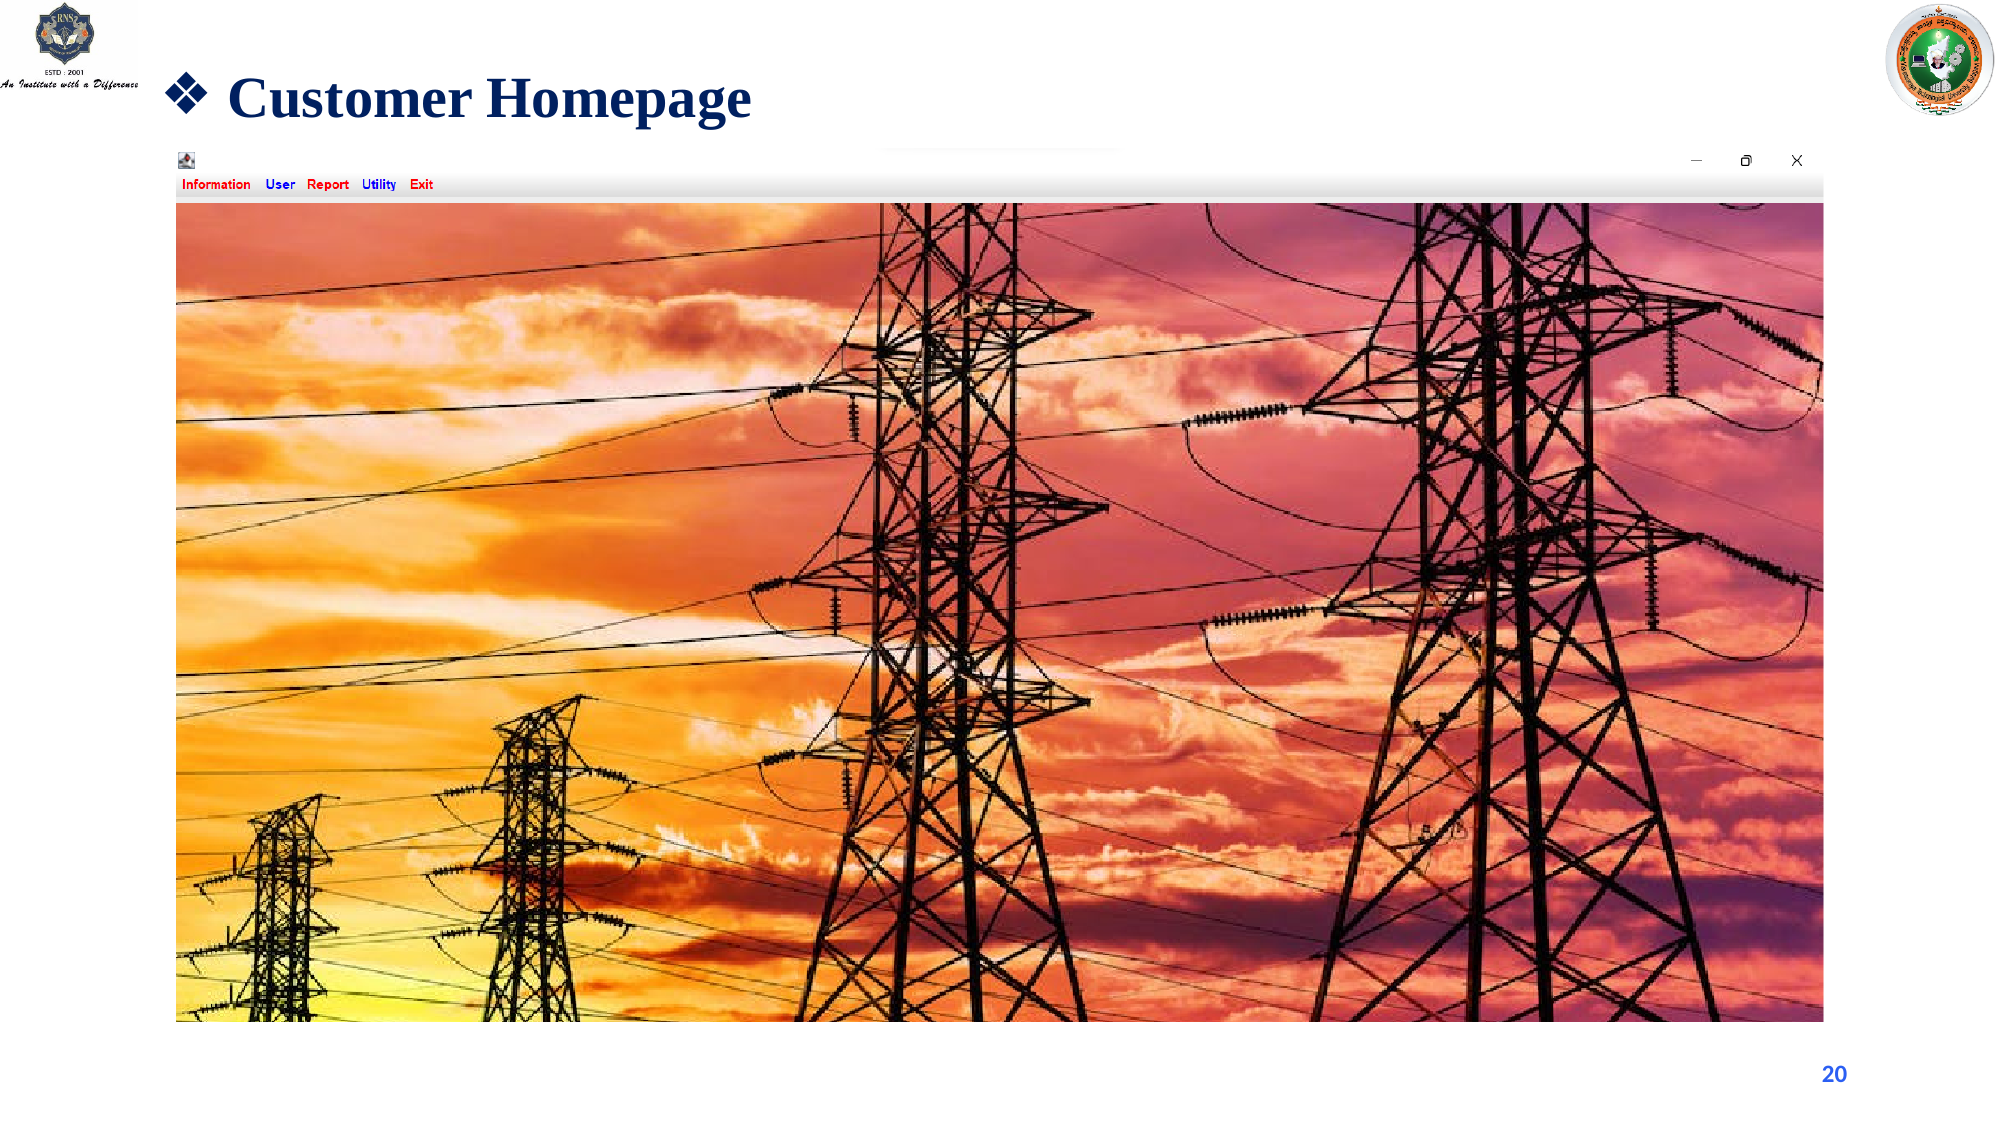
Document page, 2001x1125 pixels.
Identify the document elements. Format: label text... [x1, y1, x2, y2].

picture [176, 148, 1824, 1022]
slide_number 20 [1412, 1042, 1863, 1103]
title Customer Homepage [137, 59, 1863, 174]
picture [0, 0, 138, 90]
picture [1882, 2, 1997, 117]
